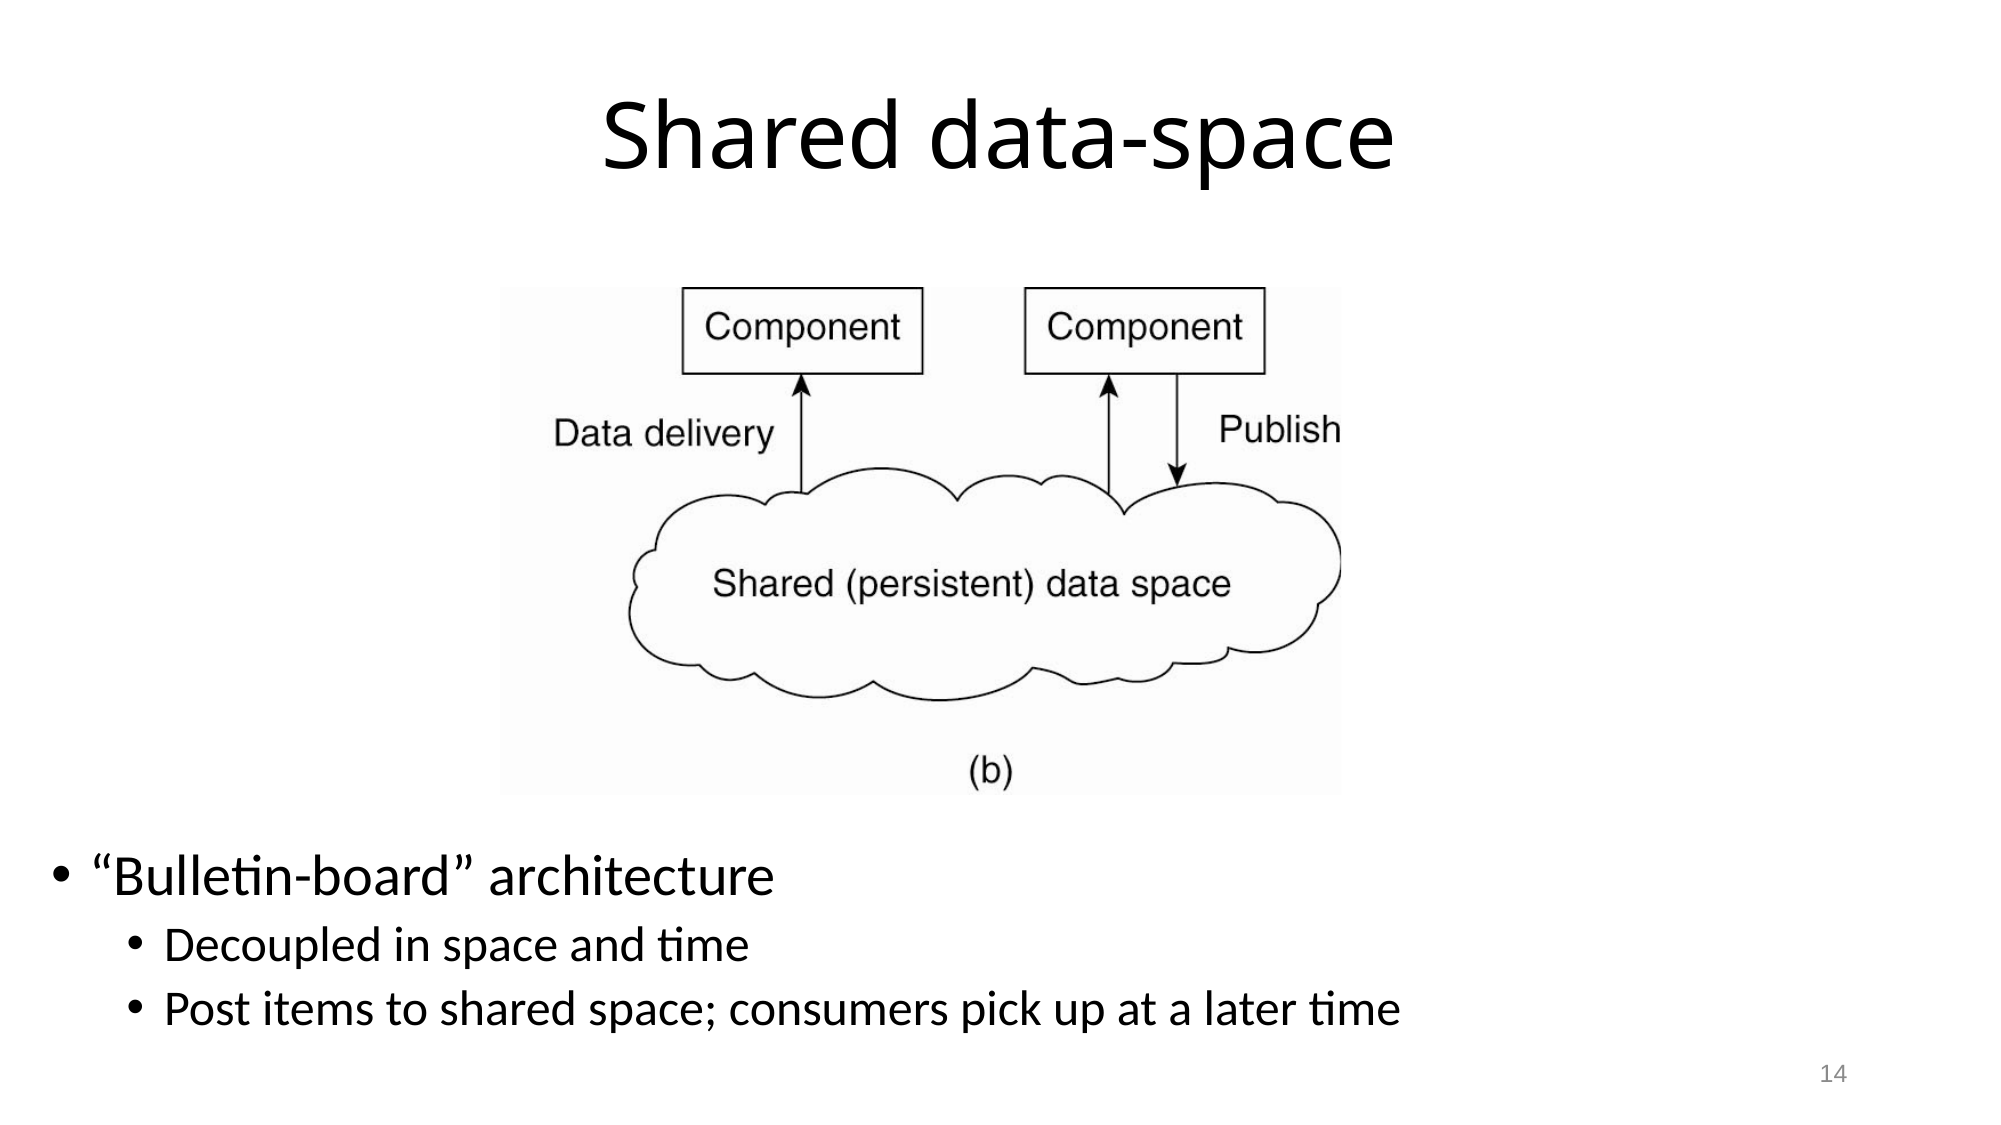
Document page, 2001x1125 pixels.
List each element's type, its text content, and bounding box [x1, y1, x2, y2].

title Shared data-space [324, 52, 1675, 226]
slide_number 14 [1412, 1047, 1863, 1103]
picture [499, 287, 1342, 795]
text_box “Bulletin-board” architecture Decoupled in space and time Post items to shared space; consumers pick up at a later time [36, 837, 1964, 1047]
